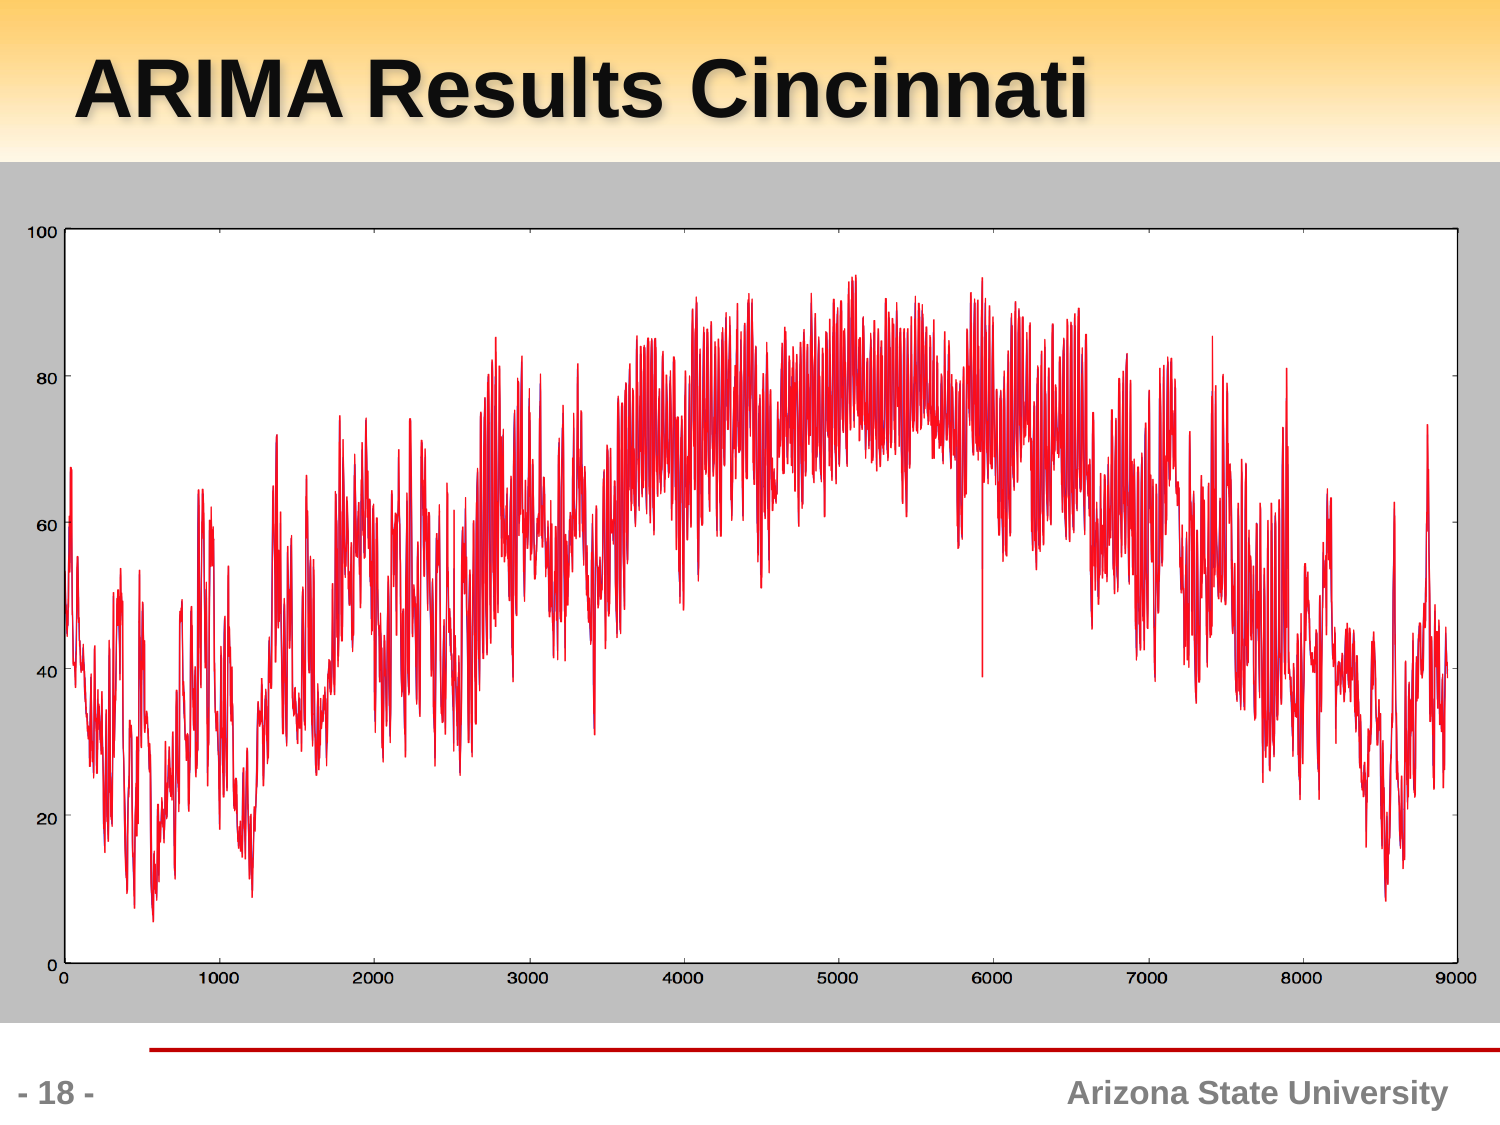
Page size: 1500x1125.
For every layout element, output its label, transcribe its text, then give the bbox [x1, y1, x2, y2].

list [0, 161, 1500, 1023]
slide_number - 18 - [0, 1063, 113, 1125]
title ARIMA Results Cincinnati [72, 18, 1424, 150]
picture [0, 0, 1500, 161]
